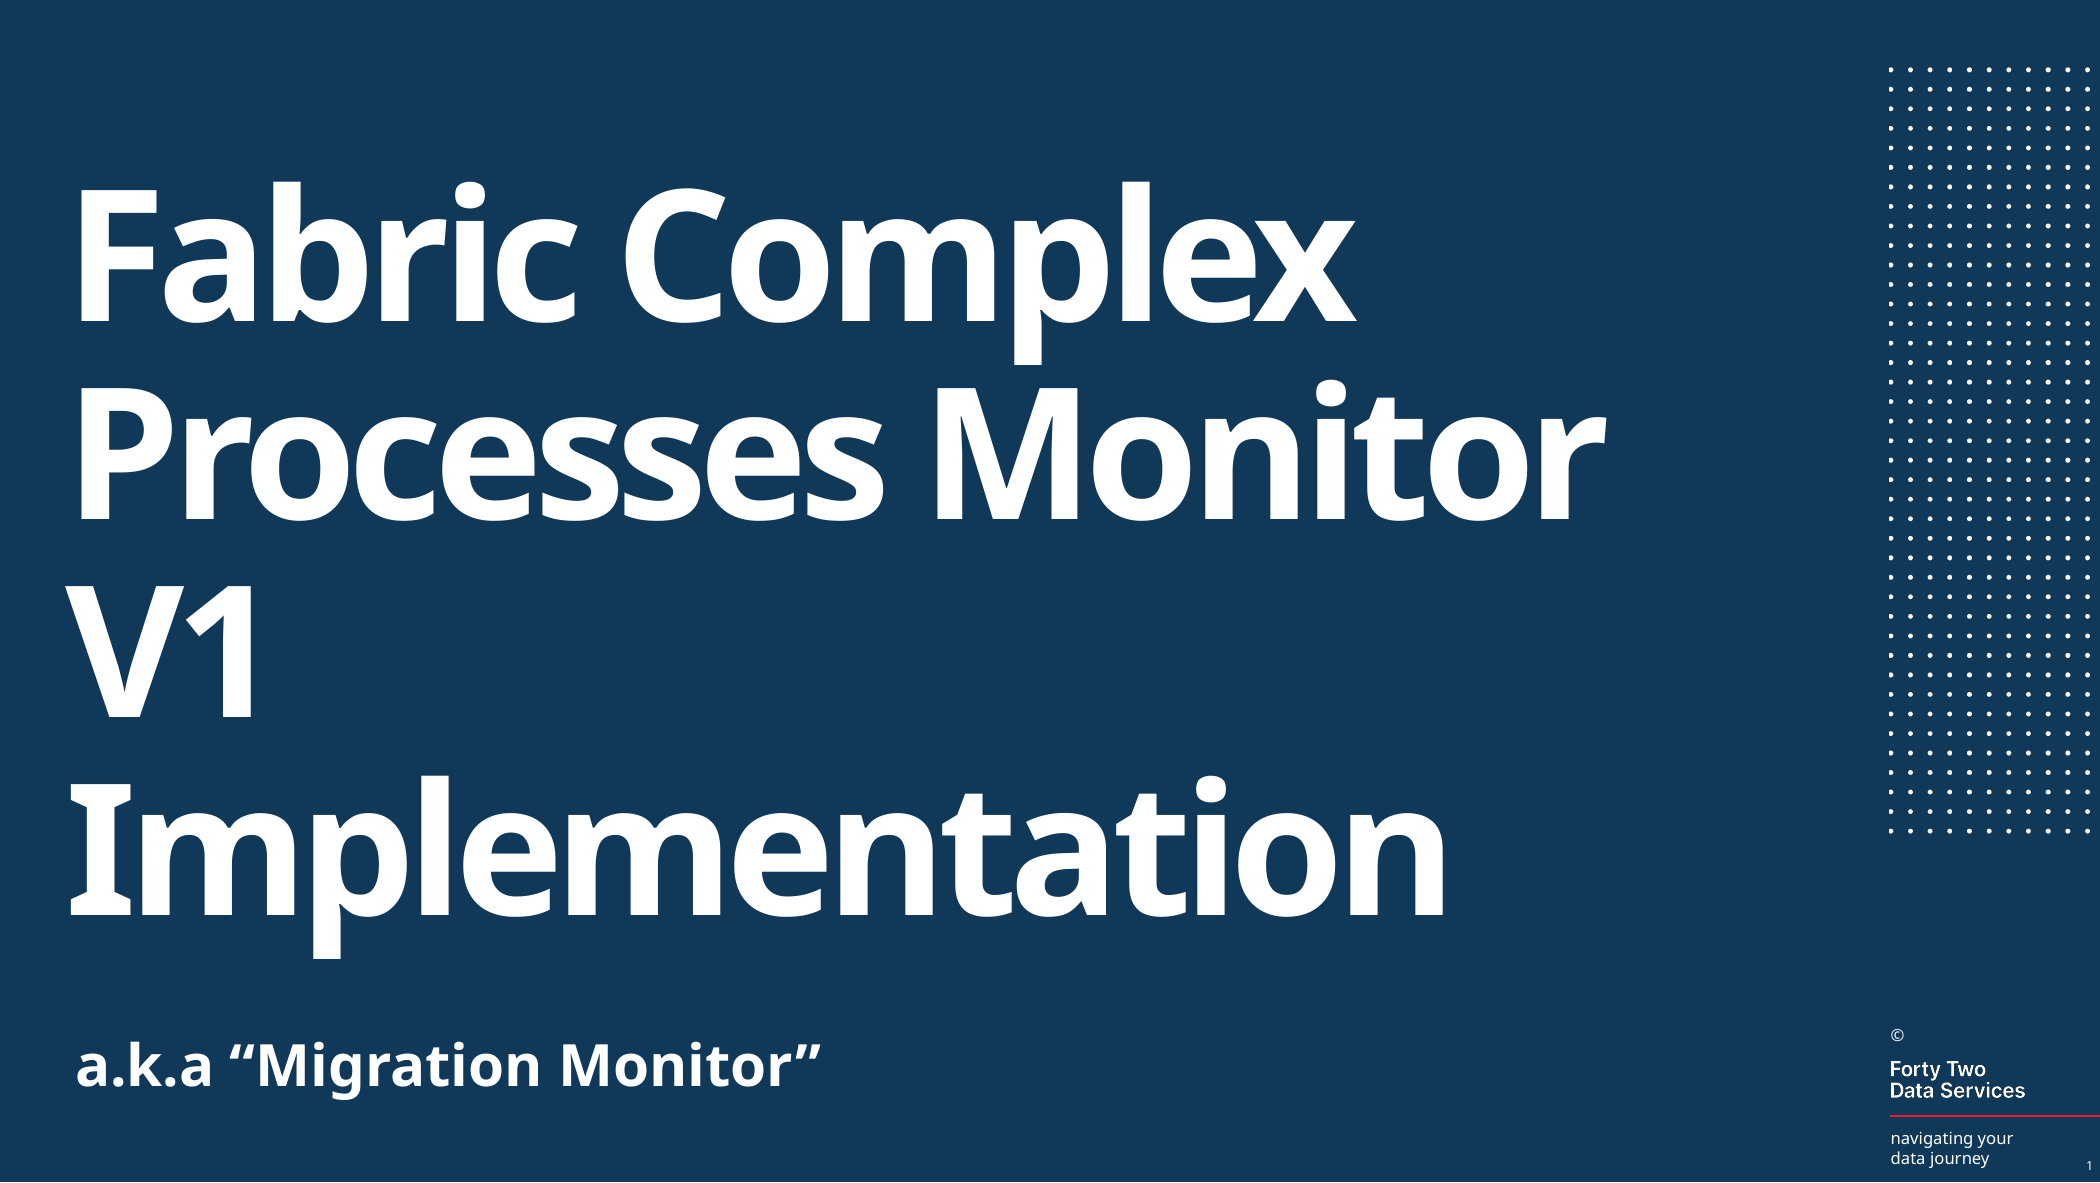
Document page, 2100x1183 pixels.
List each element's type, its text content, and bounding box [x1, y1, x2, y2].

slide_number 1 [2025, 1115, 2094, 1176]
subtitle a.k.a “Migration Monitor” [75, 860, 1696, 1099]
picture [1891, 1061, 2025, 1098]
title Fabric Complex Processes Monitor V1 Implementation [65, 163, 1696, 832]
